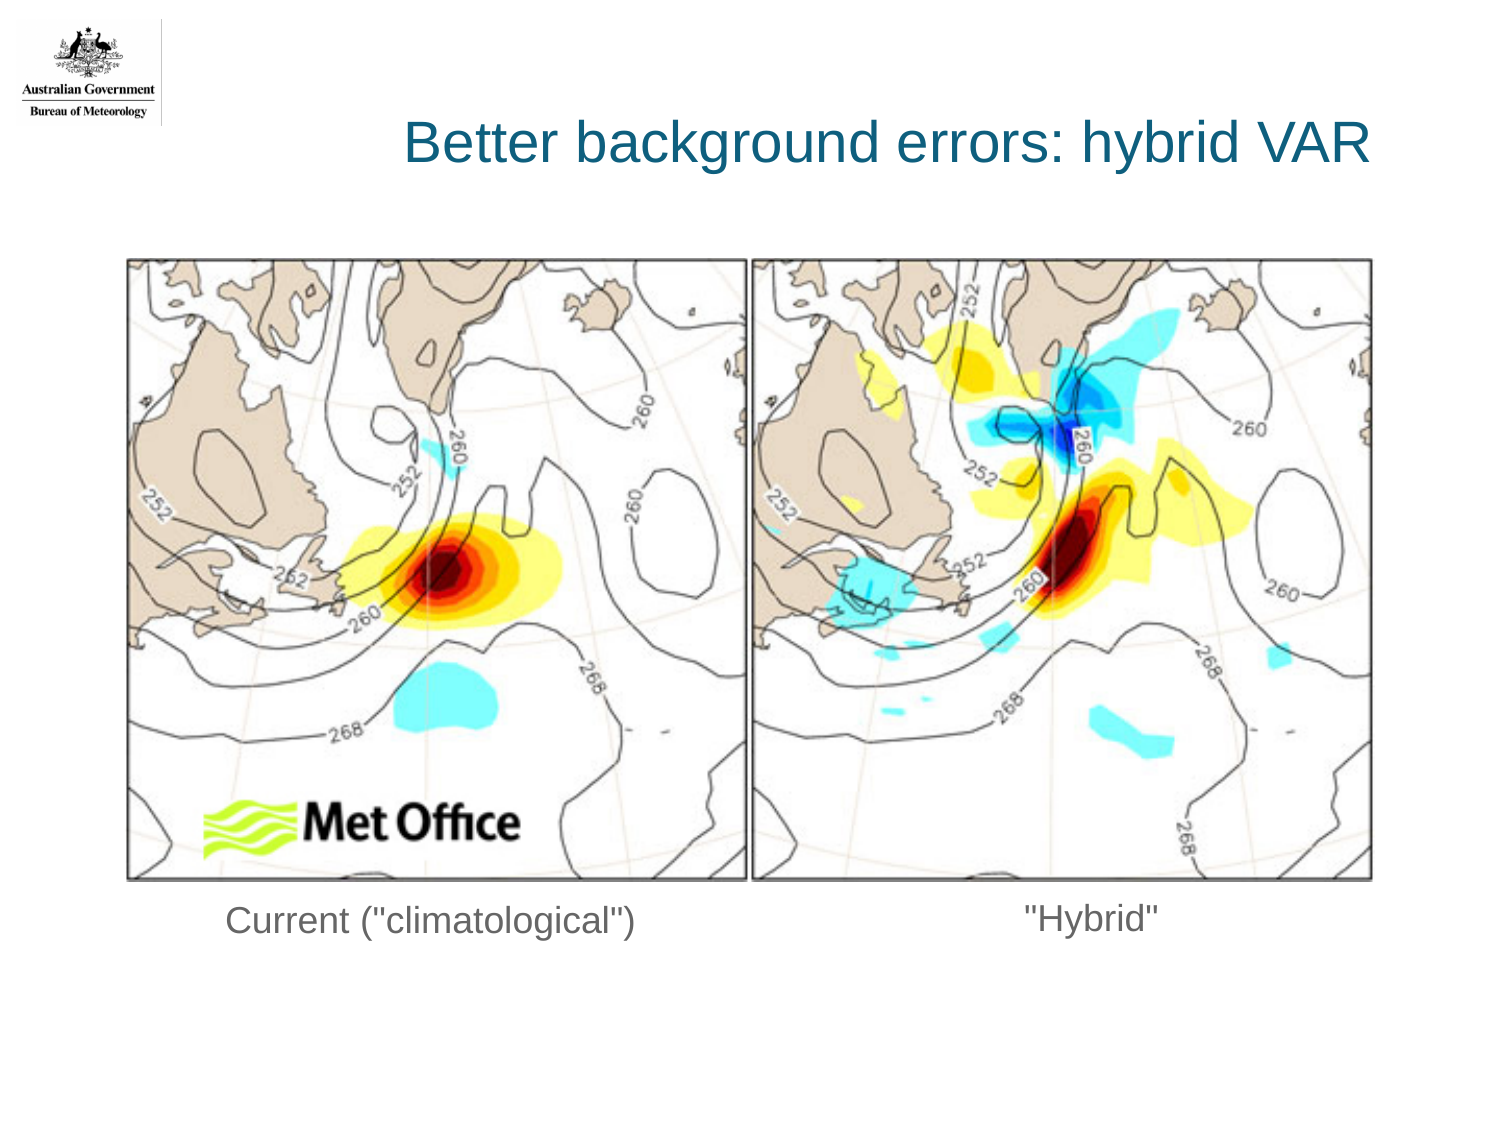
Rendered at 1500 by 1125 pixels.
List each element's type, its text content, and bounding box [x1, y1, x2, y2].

title Better background errors: hybrid VAR [315, 45, 1463, 233]
text_box Current ("climatological") [148, 890, 713, 949]
picture [124, 258, 1376, 882]
text_box "Hybrid" [915, 890, 1268, 947]
picture [16, 19, 162, 126]
